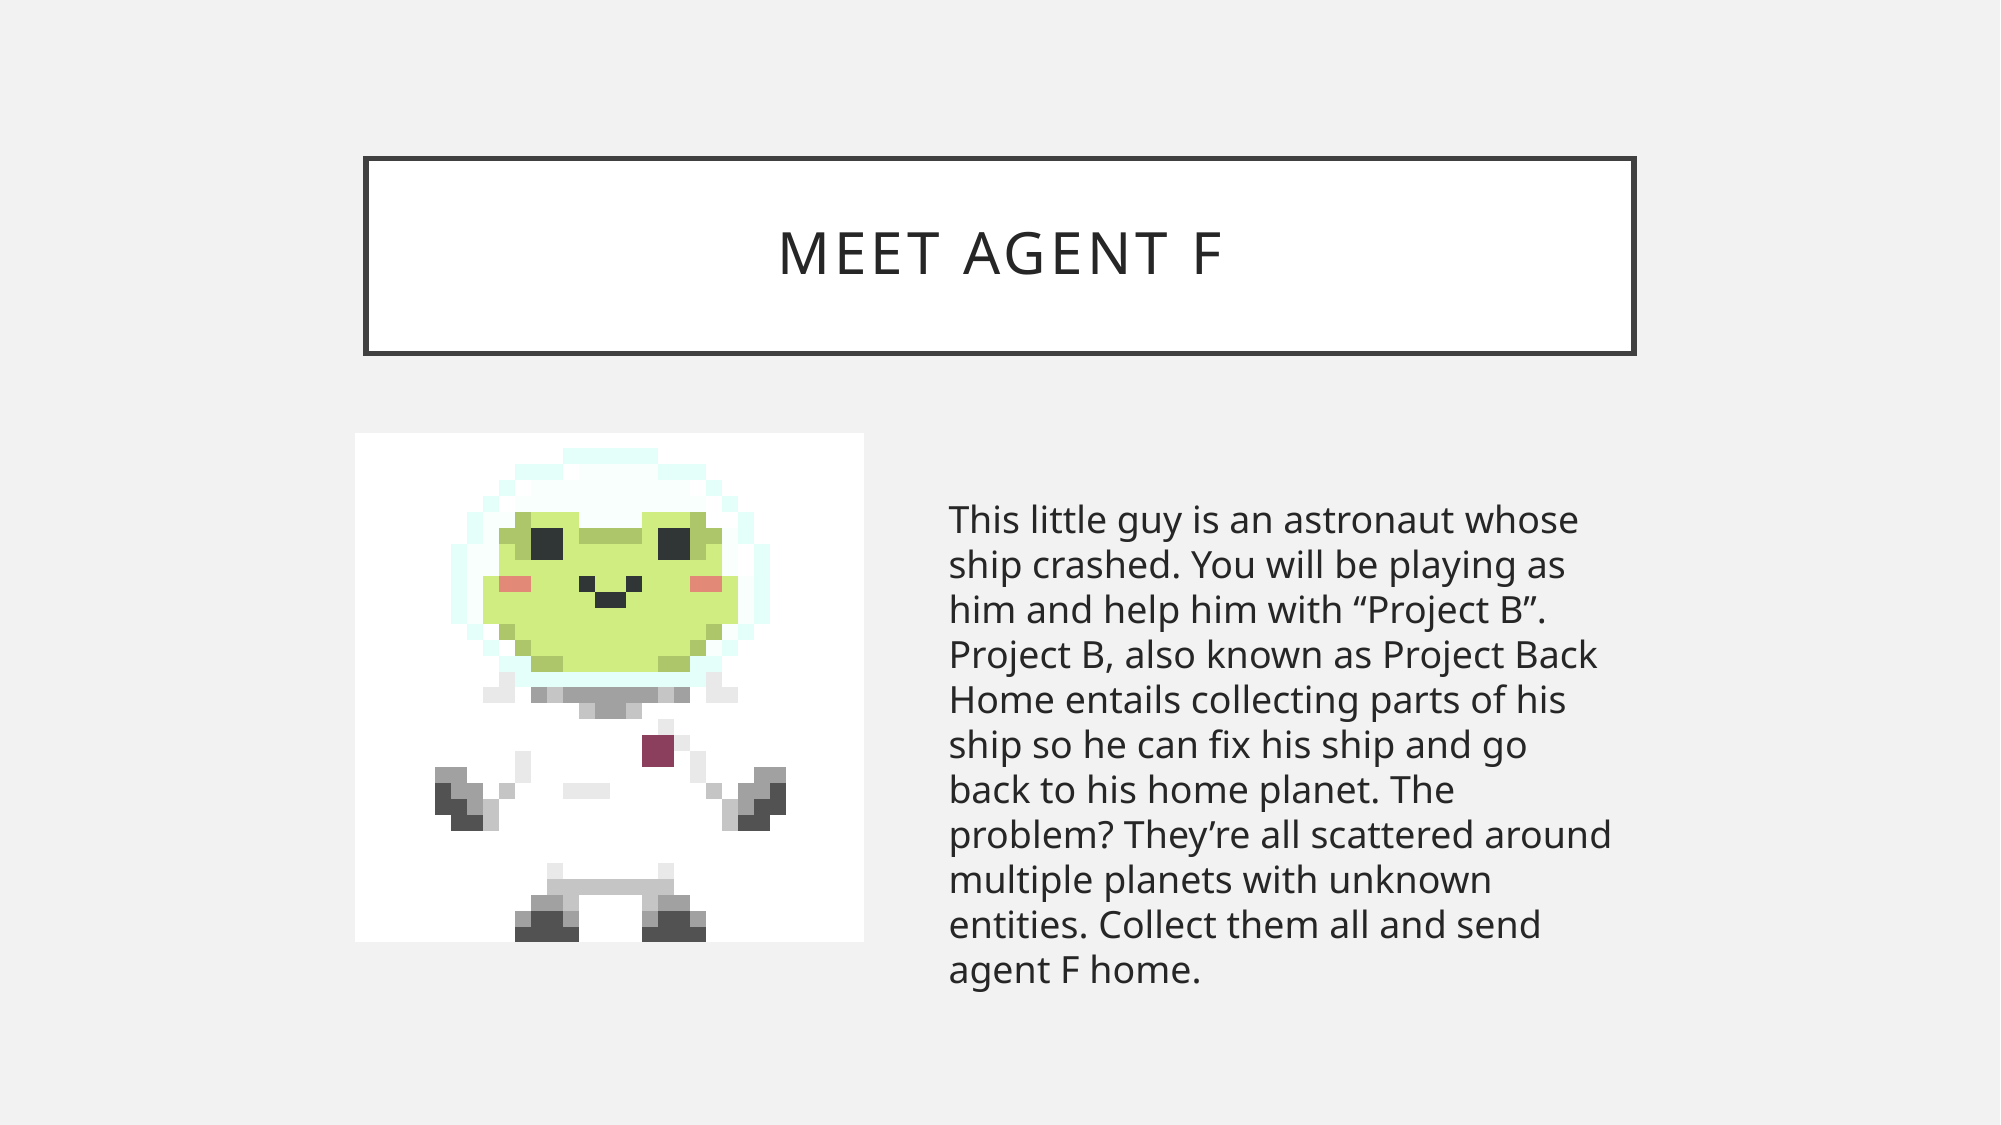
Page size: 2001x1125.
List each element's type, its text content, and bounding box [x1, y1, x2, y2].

list This little guy is an astronaut whose ship crashed. You will be playing as him and help him with “Project B”. Project B, also known as Project Back Home entails collecting parts of his ship so he can fix his ship and go back to his home planet. The problem? They’re all scattered around multiple planets with unknown entities. Collect them all and send agent F home. [933, 488, 1634, 998]
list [355, 432, 865, 942]
title Meet Agent f [363, 156, 1637, 356]
